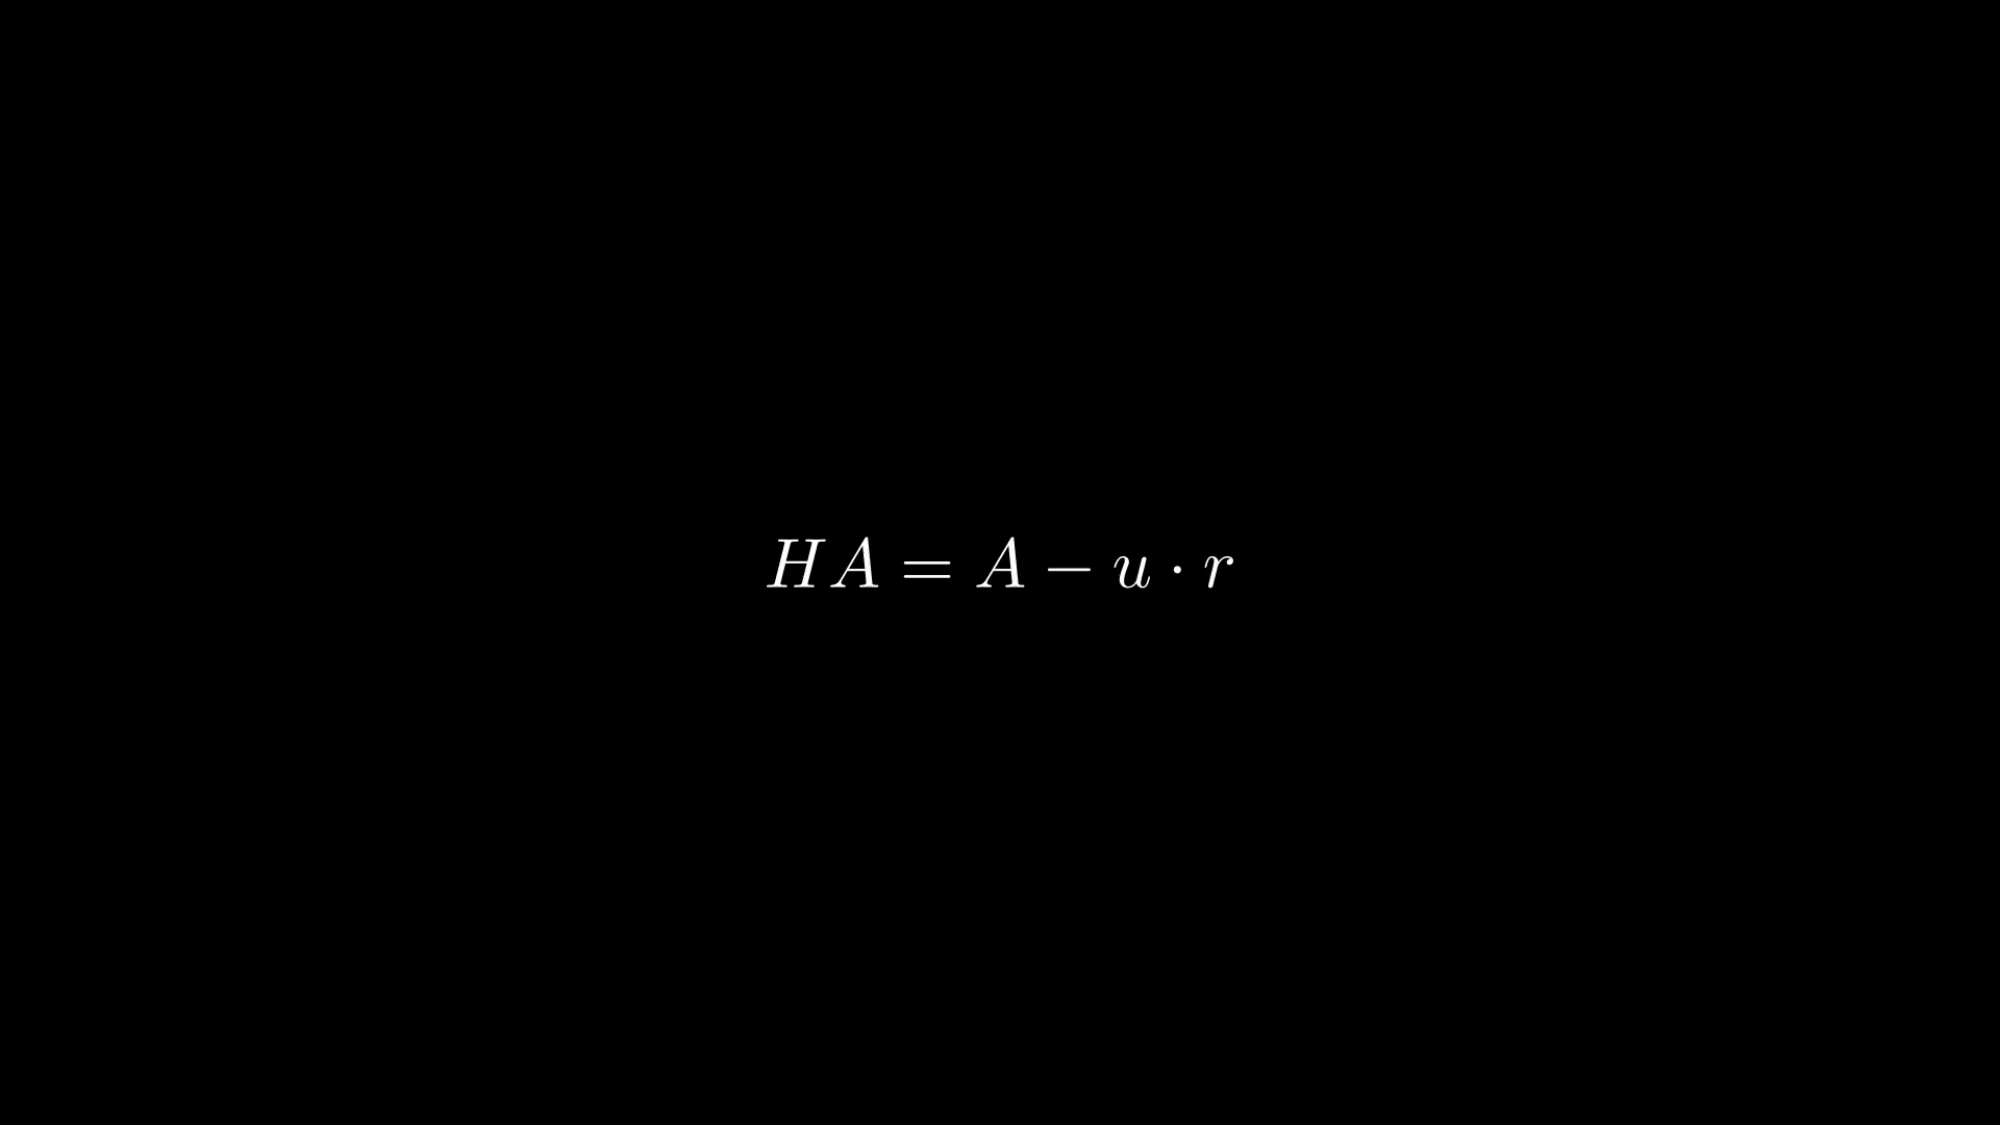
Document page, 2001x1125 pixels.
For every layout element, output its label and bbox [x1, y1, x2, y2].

text_box [0, 0, 2000, 1125]
